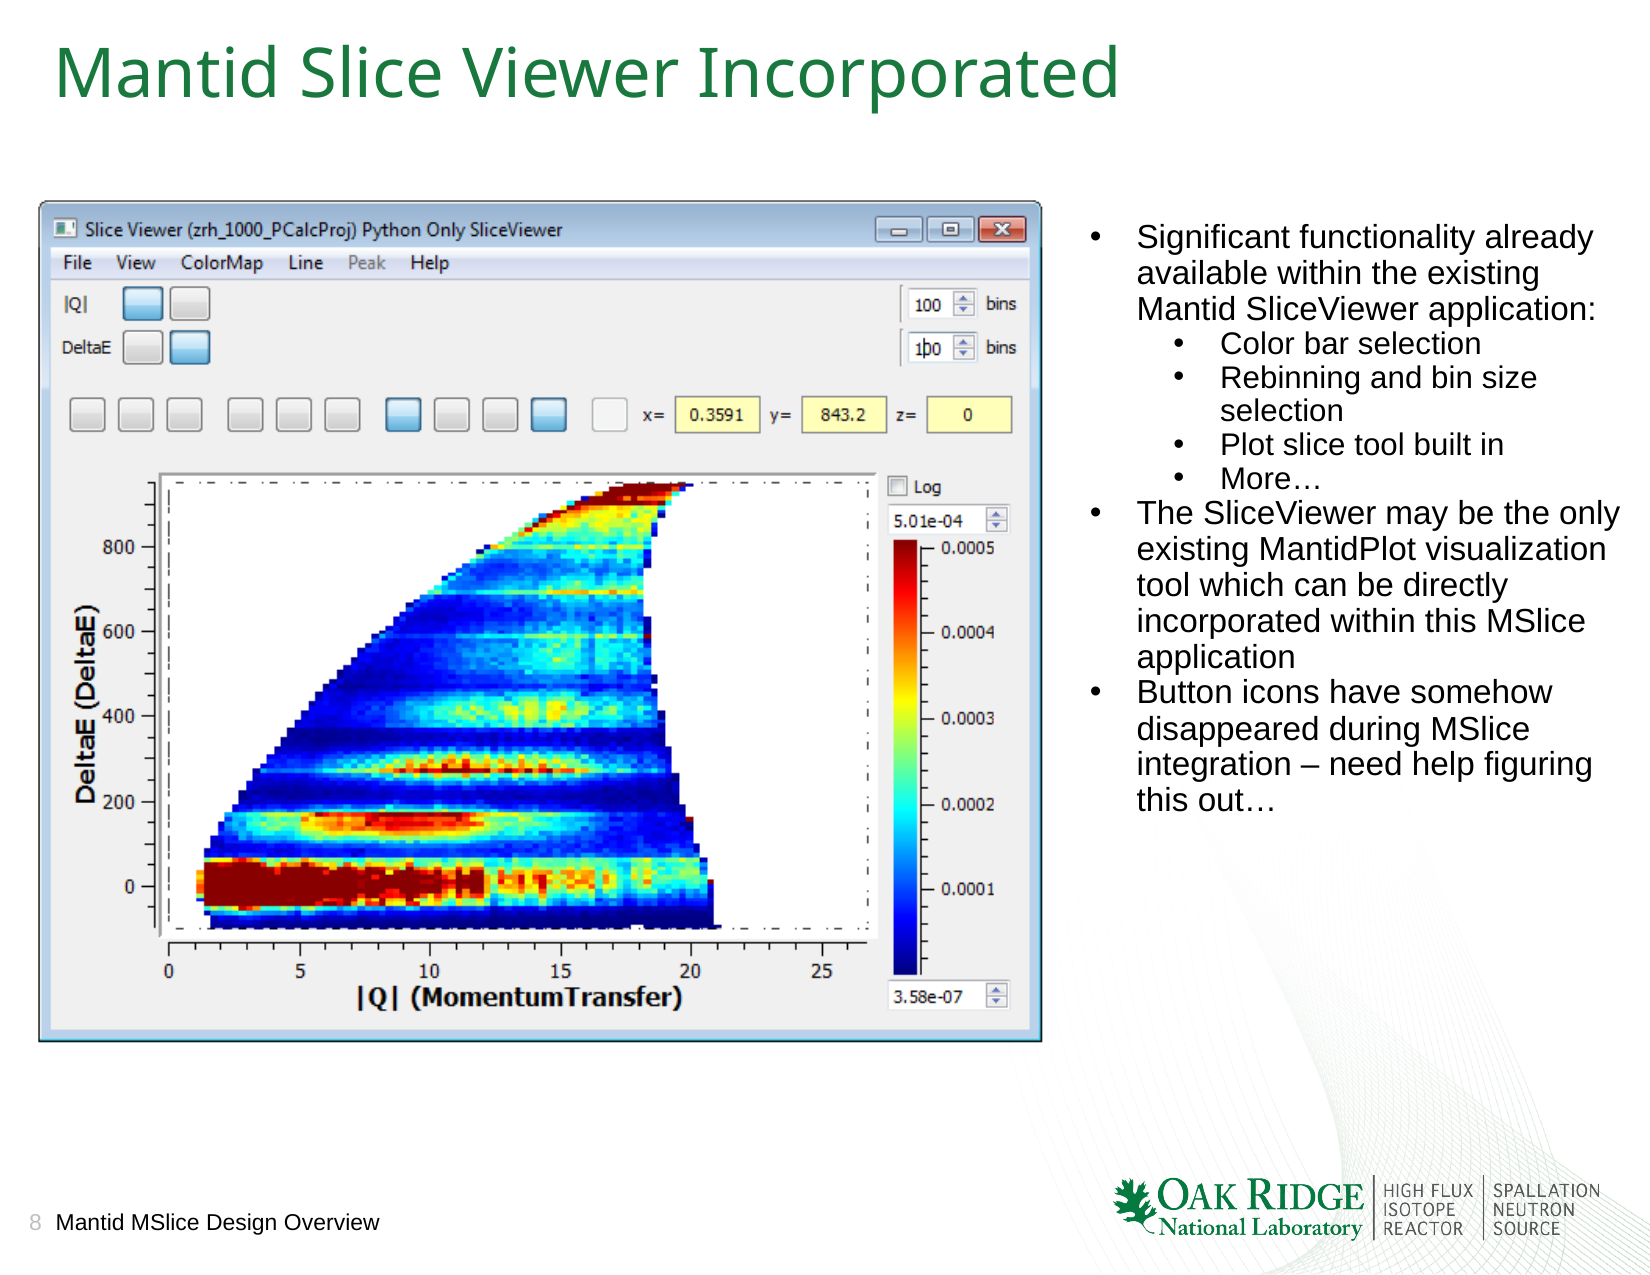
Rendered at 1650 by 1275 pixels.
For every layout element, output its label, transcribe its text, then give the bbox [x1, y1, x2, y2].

picture [0, 0, 1650, 1275]
title Mantid Slice Viewer Incorporated [36, 32, 1594, 124]
text_box Significant functionality already available within the existing Mantid SliceViewer application: Color bar selection Rebinning and bin size selection Plot slice tool built in More… The SliceViewer may be the only existing MantidPlot visualization tool which can be directly incorporated within this MSlice application Button icons have somehow disappeared during MSlice integration – need help figuring this out… [1074, 212, 1638, 863]
